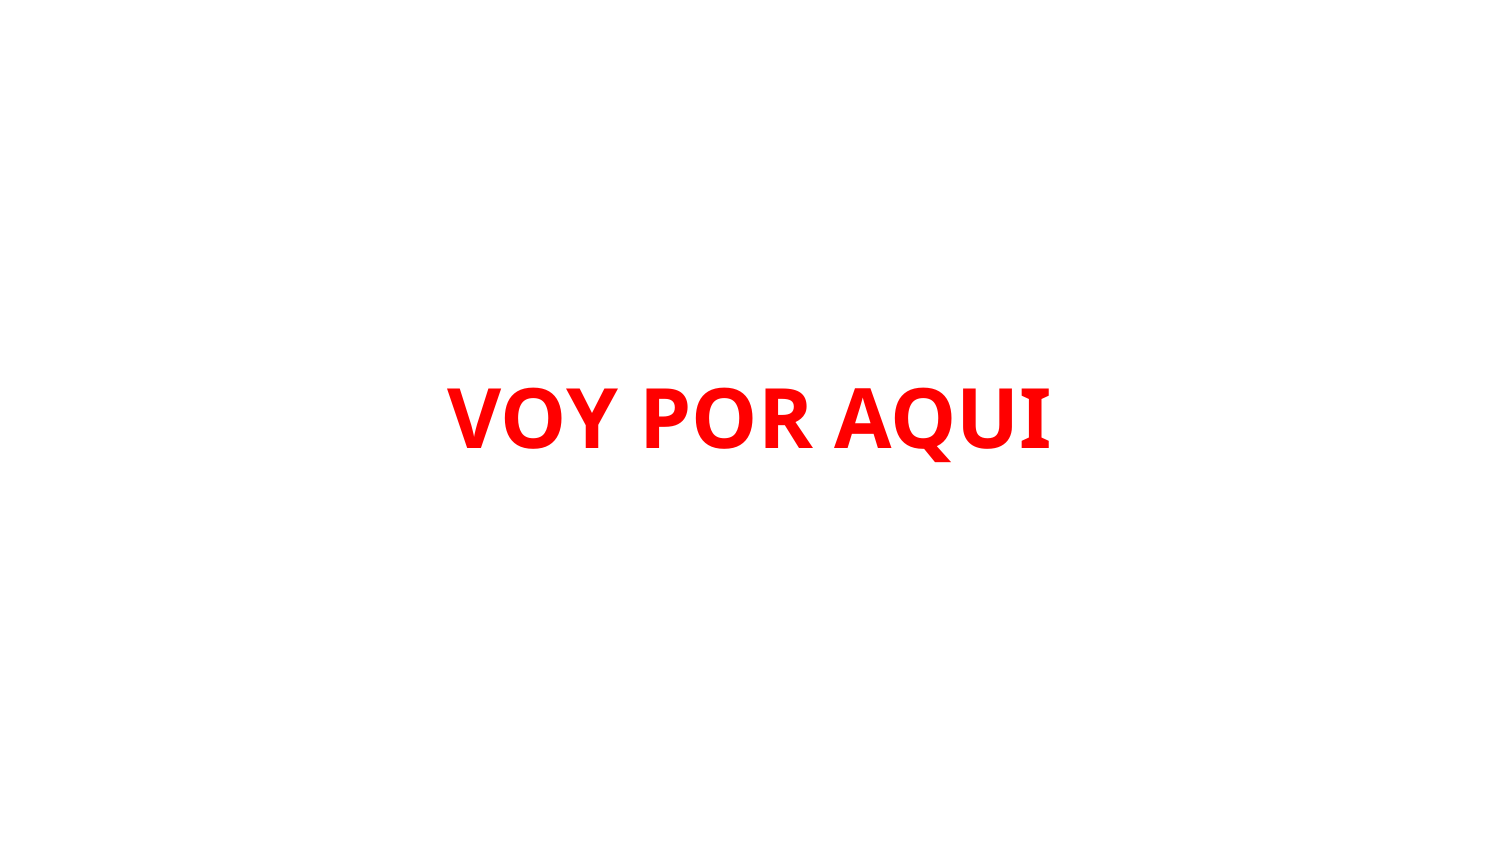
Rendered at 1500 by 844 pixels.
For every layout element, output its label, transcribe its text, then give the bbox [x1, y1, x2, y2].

text_box VOY POR AQUI [239, 361, 1261, 482]
